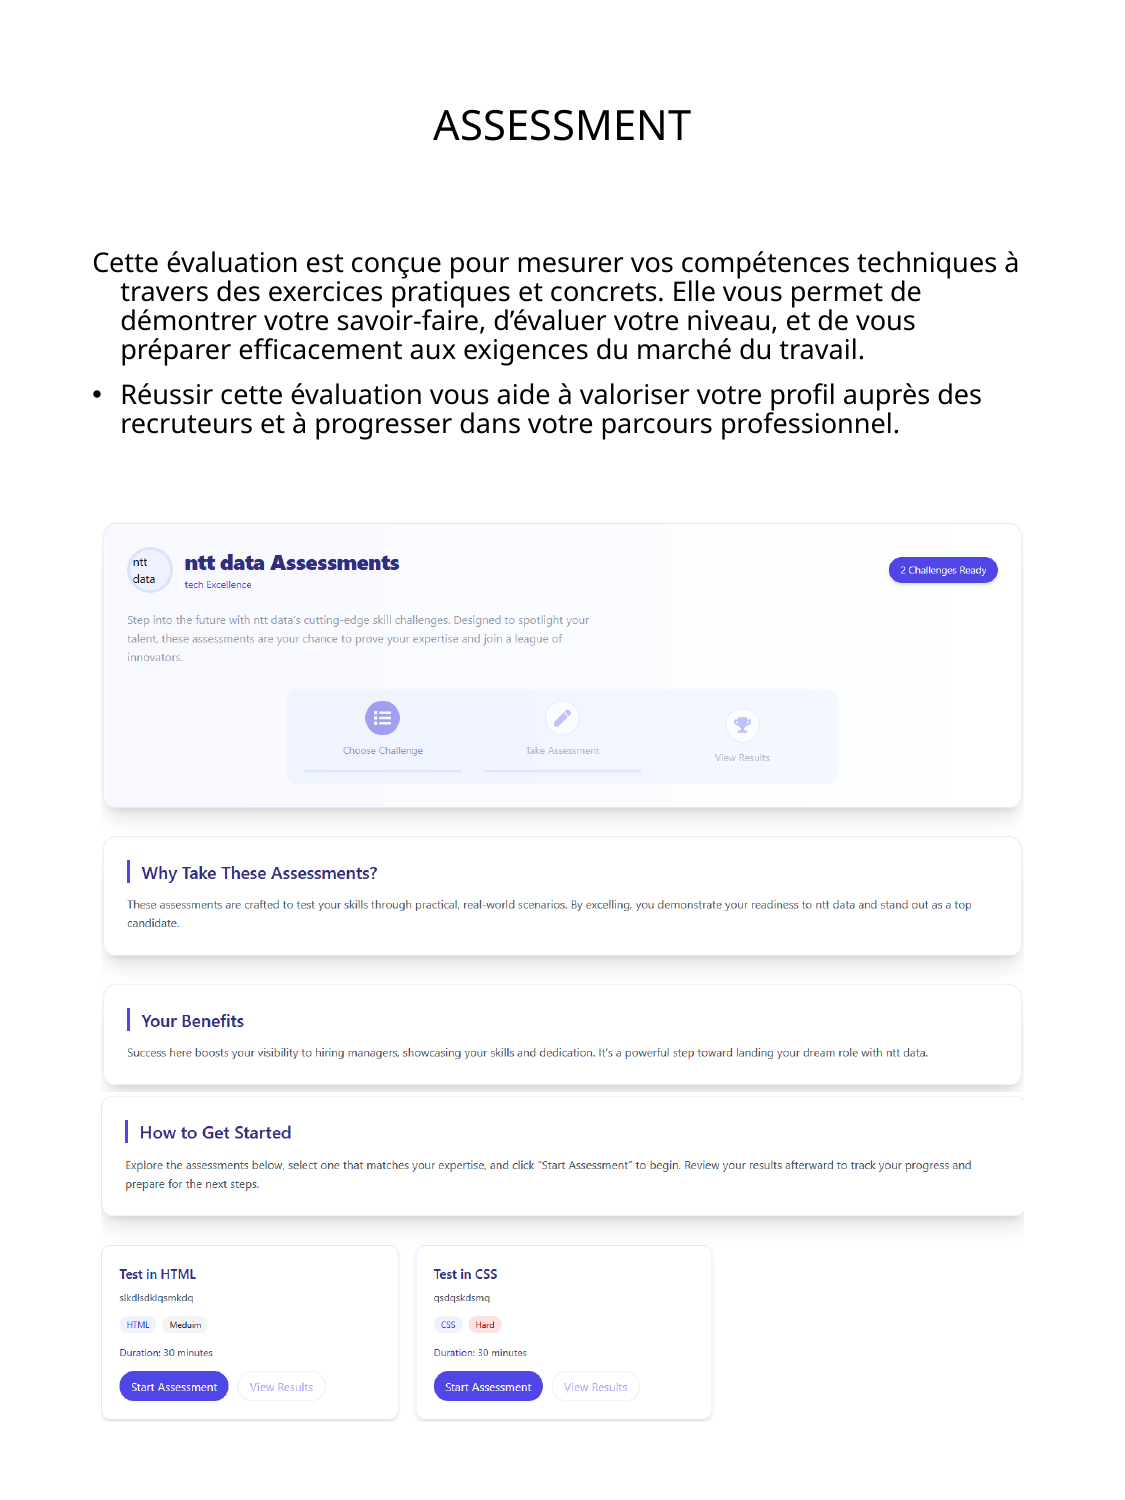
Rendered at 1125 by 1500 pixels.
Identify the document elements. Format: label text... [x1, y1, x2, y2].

list Cette évaluation est conçue pour mesurer vos compétences techniques à travers des exercices pratiques et concrets. Elle vous permet de démontrer votre savoir-faire, d’évaluer votre niveau, et de vous préparer efficacement aux exigences du marché du travail. Réussir cette évaluation vous aide à valoriser votre profil auprès des recruteurs et à progresser dans votre parcours professionnel. [77, 241, 1048, 480]
picture [100, 1094, 1025, 1422]
title ASSESSMENT [138, 82, 987, 173]
picture [100, 510, 1025, 1092]
